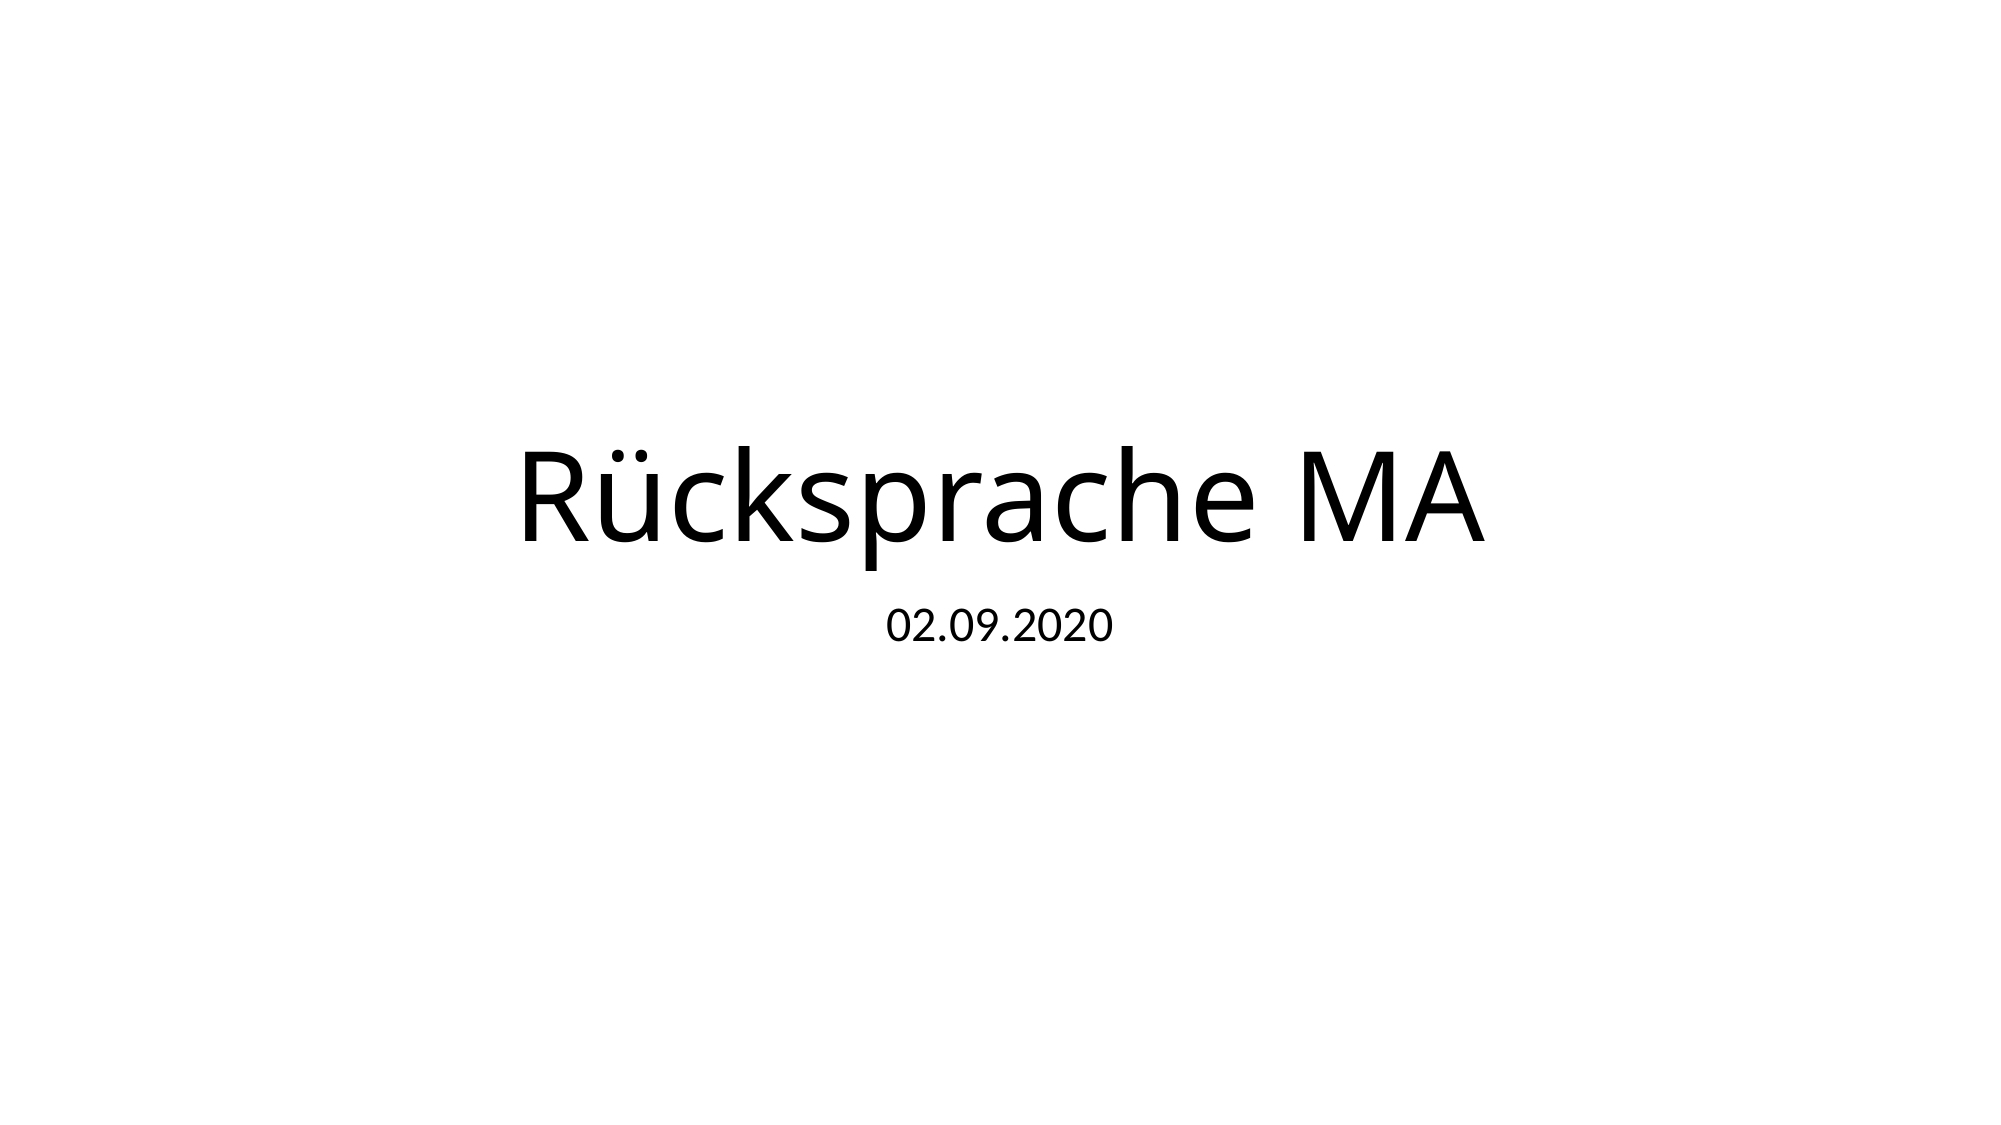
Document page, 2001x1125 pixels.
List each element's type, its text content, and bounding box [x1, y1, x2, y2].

subtitle 02.09.2020 [249, 590, 1750, 863]
title Rücksprache MA [249, 184, 1750, 576]
